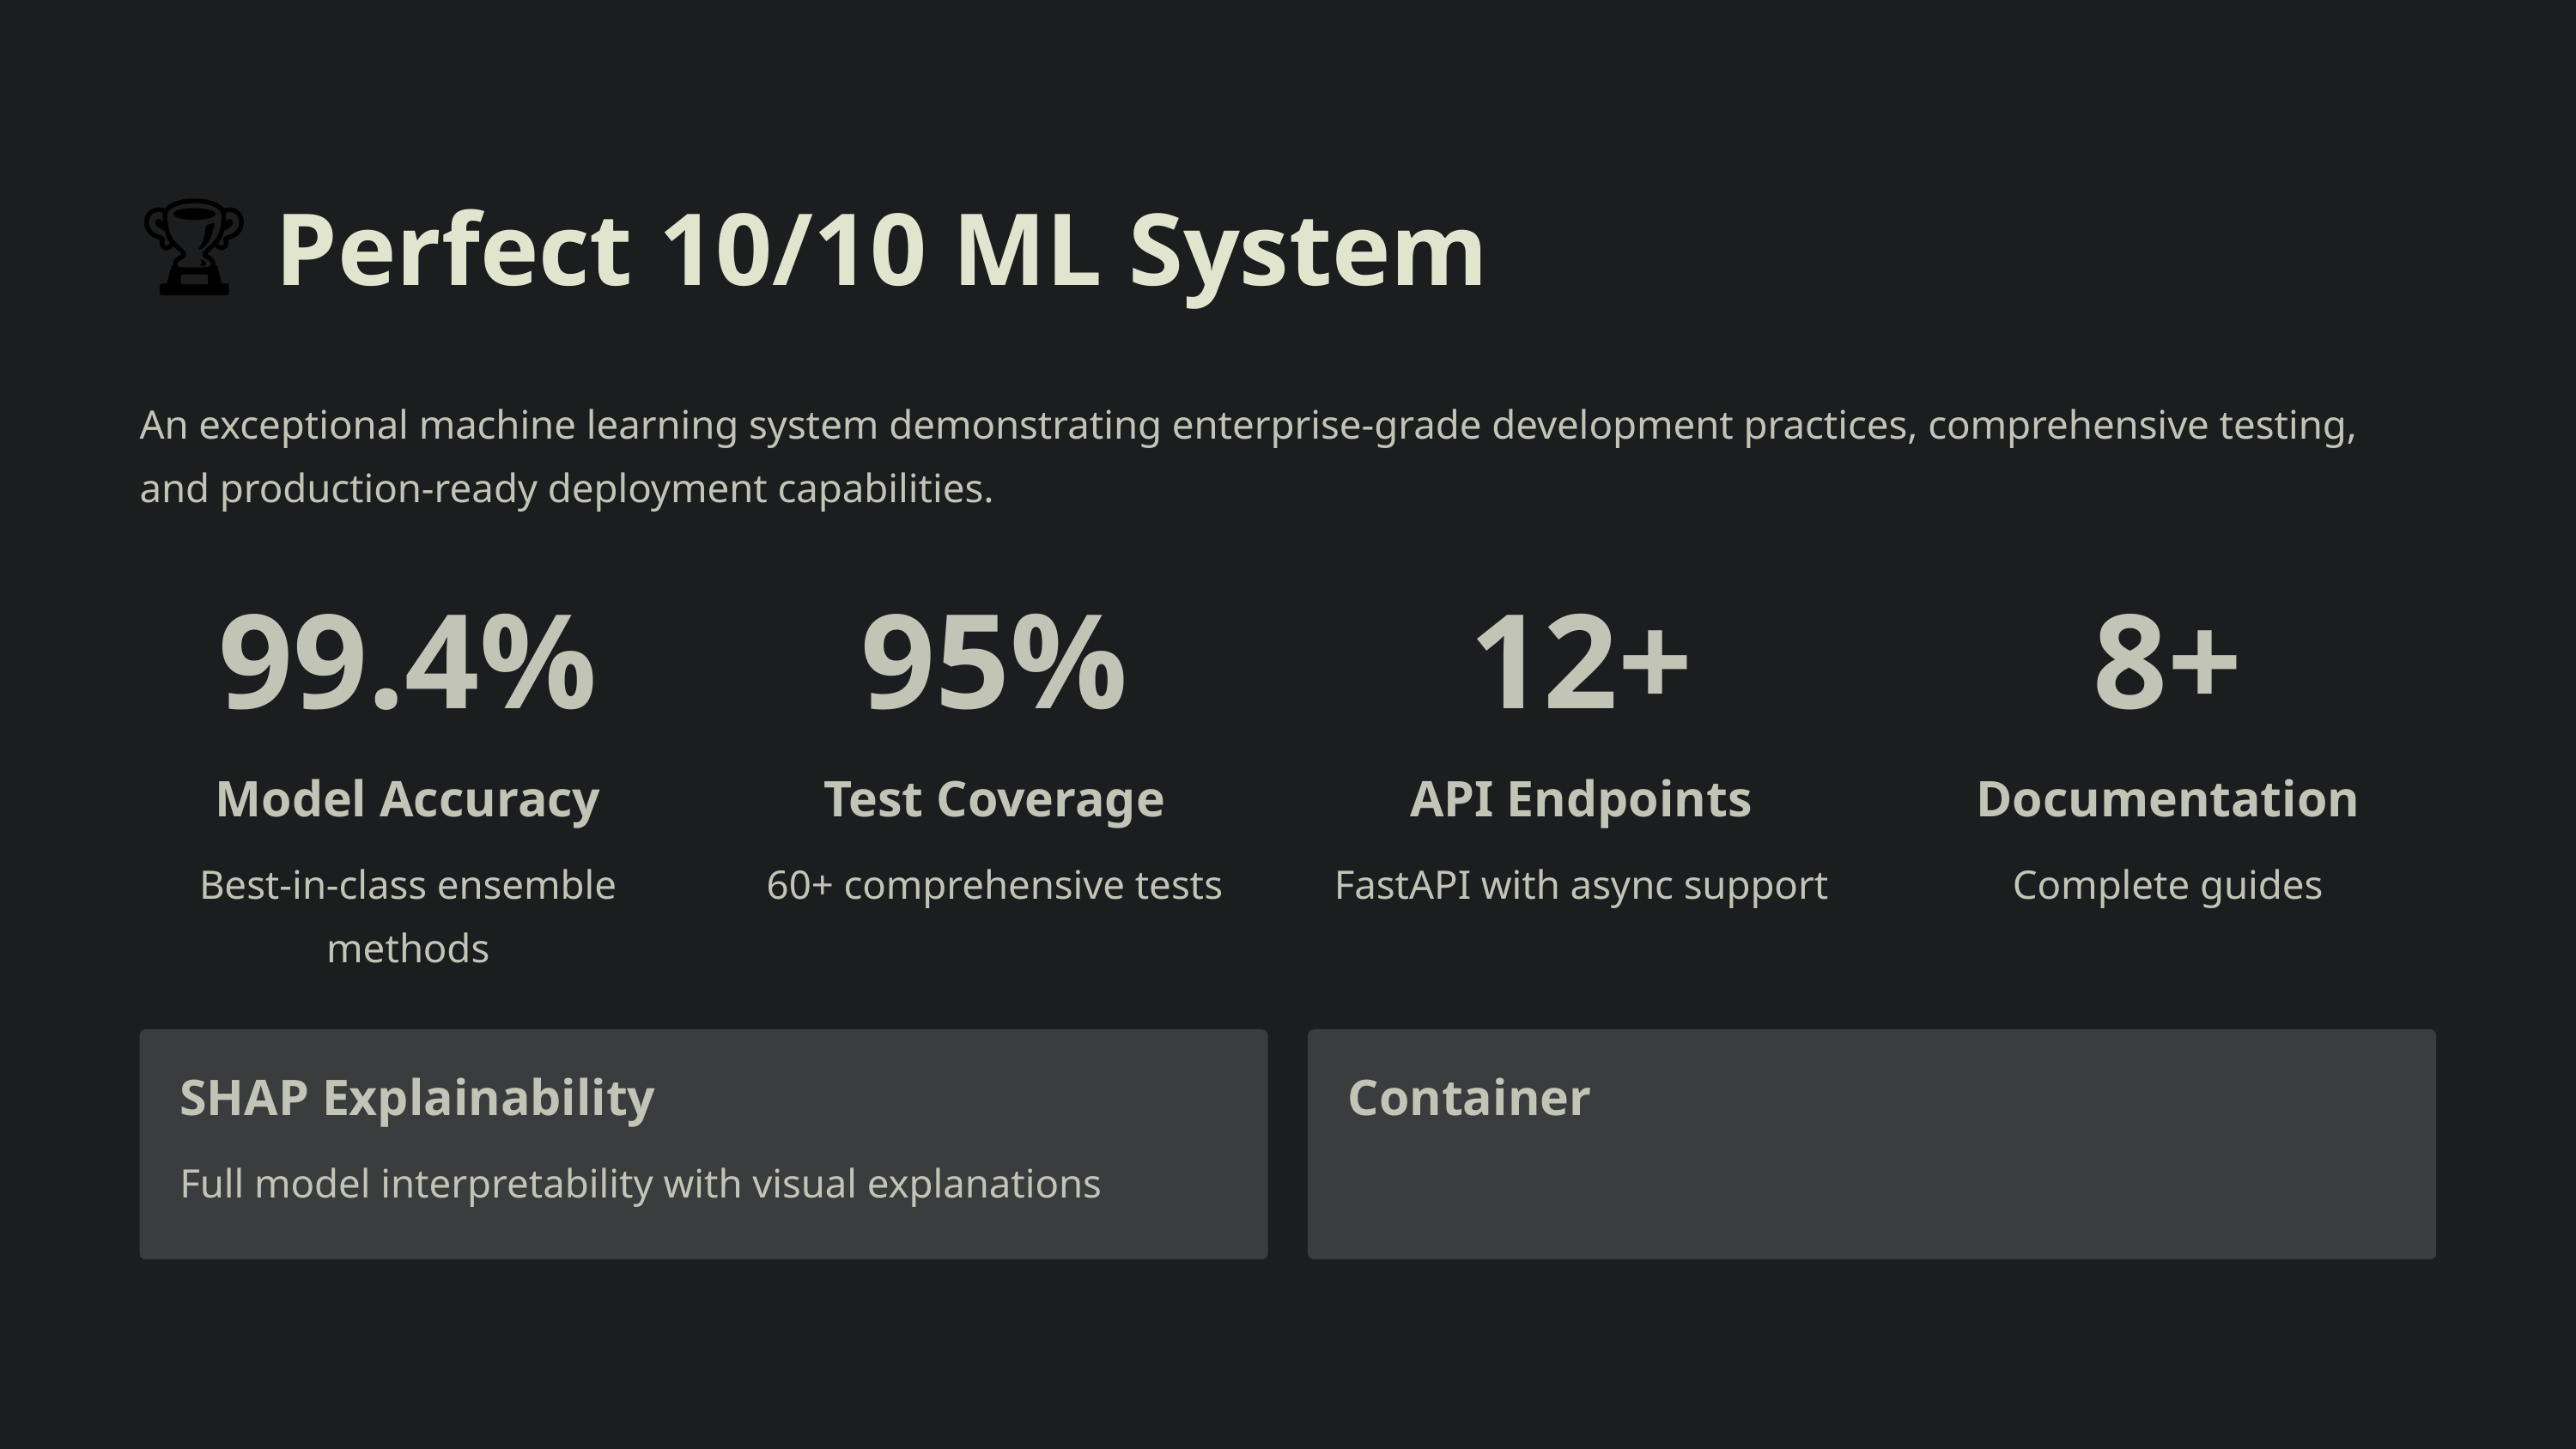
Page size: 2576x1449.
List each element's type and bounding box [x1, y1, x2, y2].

text_box [0, 0, 2576, 1449]
text_box [1307, 1028, 2437, 1260]
text_box [139, 1028, 1268, 1260]
